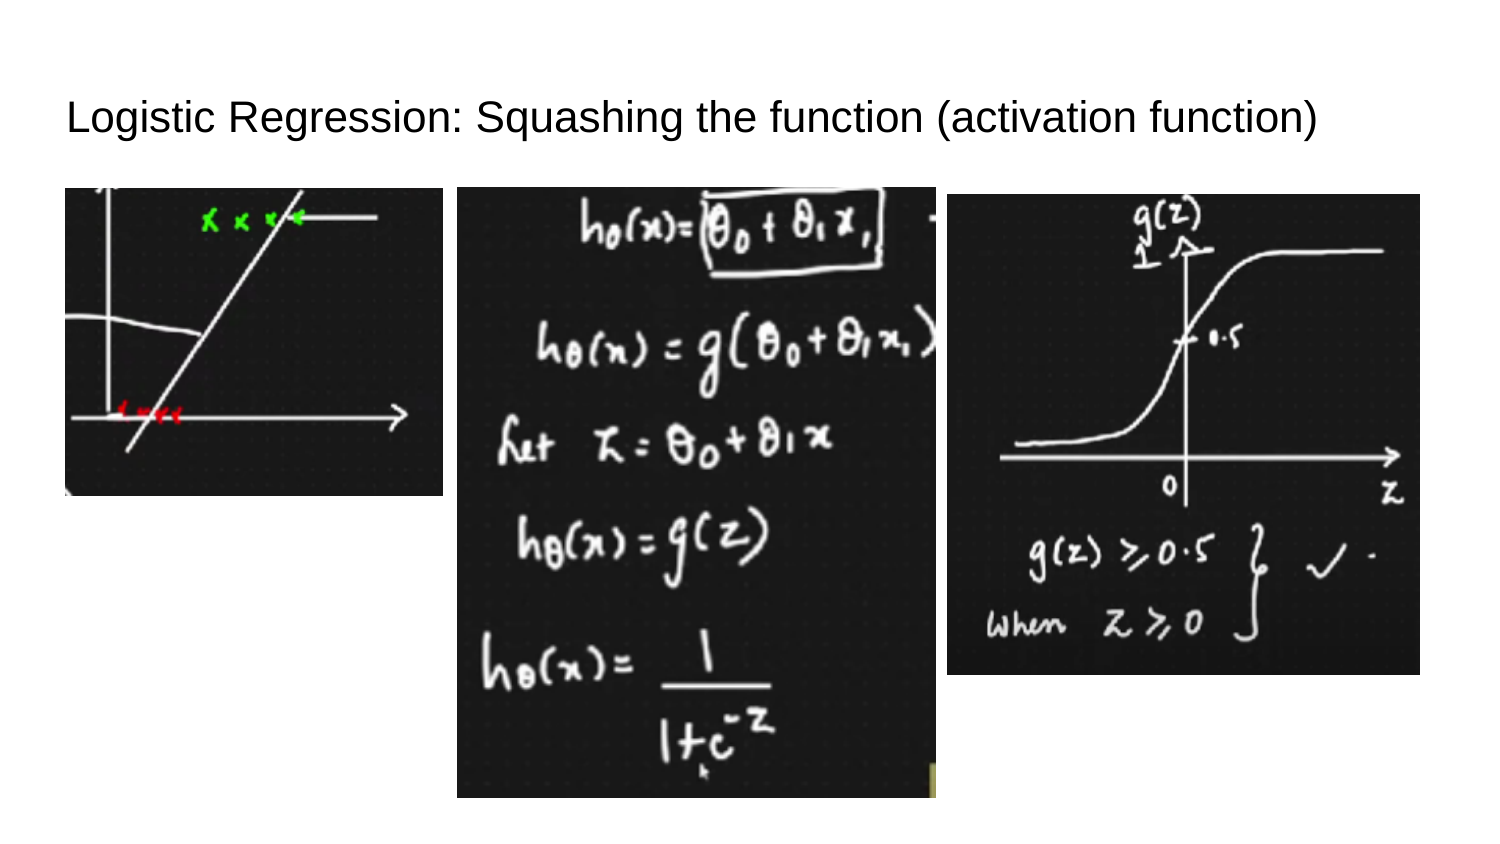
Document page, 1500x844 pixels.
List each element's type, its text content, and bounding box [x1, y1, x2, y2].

picture [947, 194, 1420, 675]
picture [457, 187, 936, 798]
title Logistic Regression: Squashing the function (activation function) [51, 72, 1449, 167]
picture [65, 188, 443, 496]
